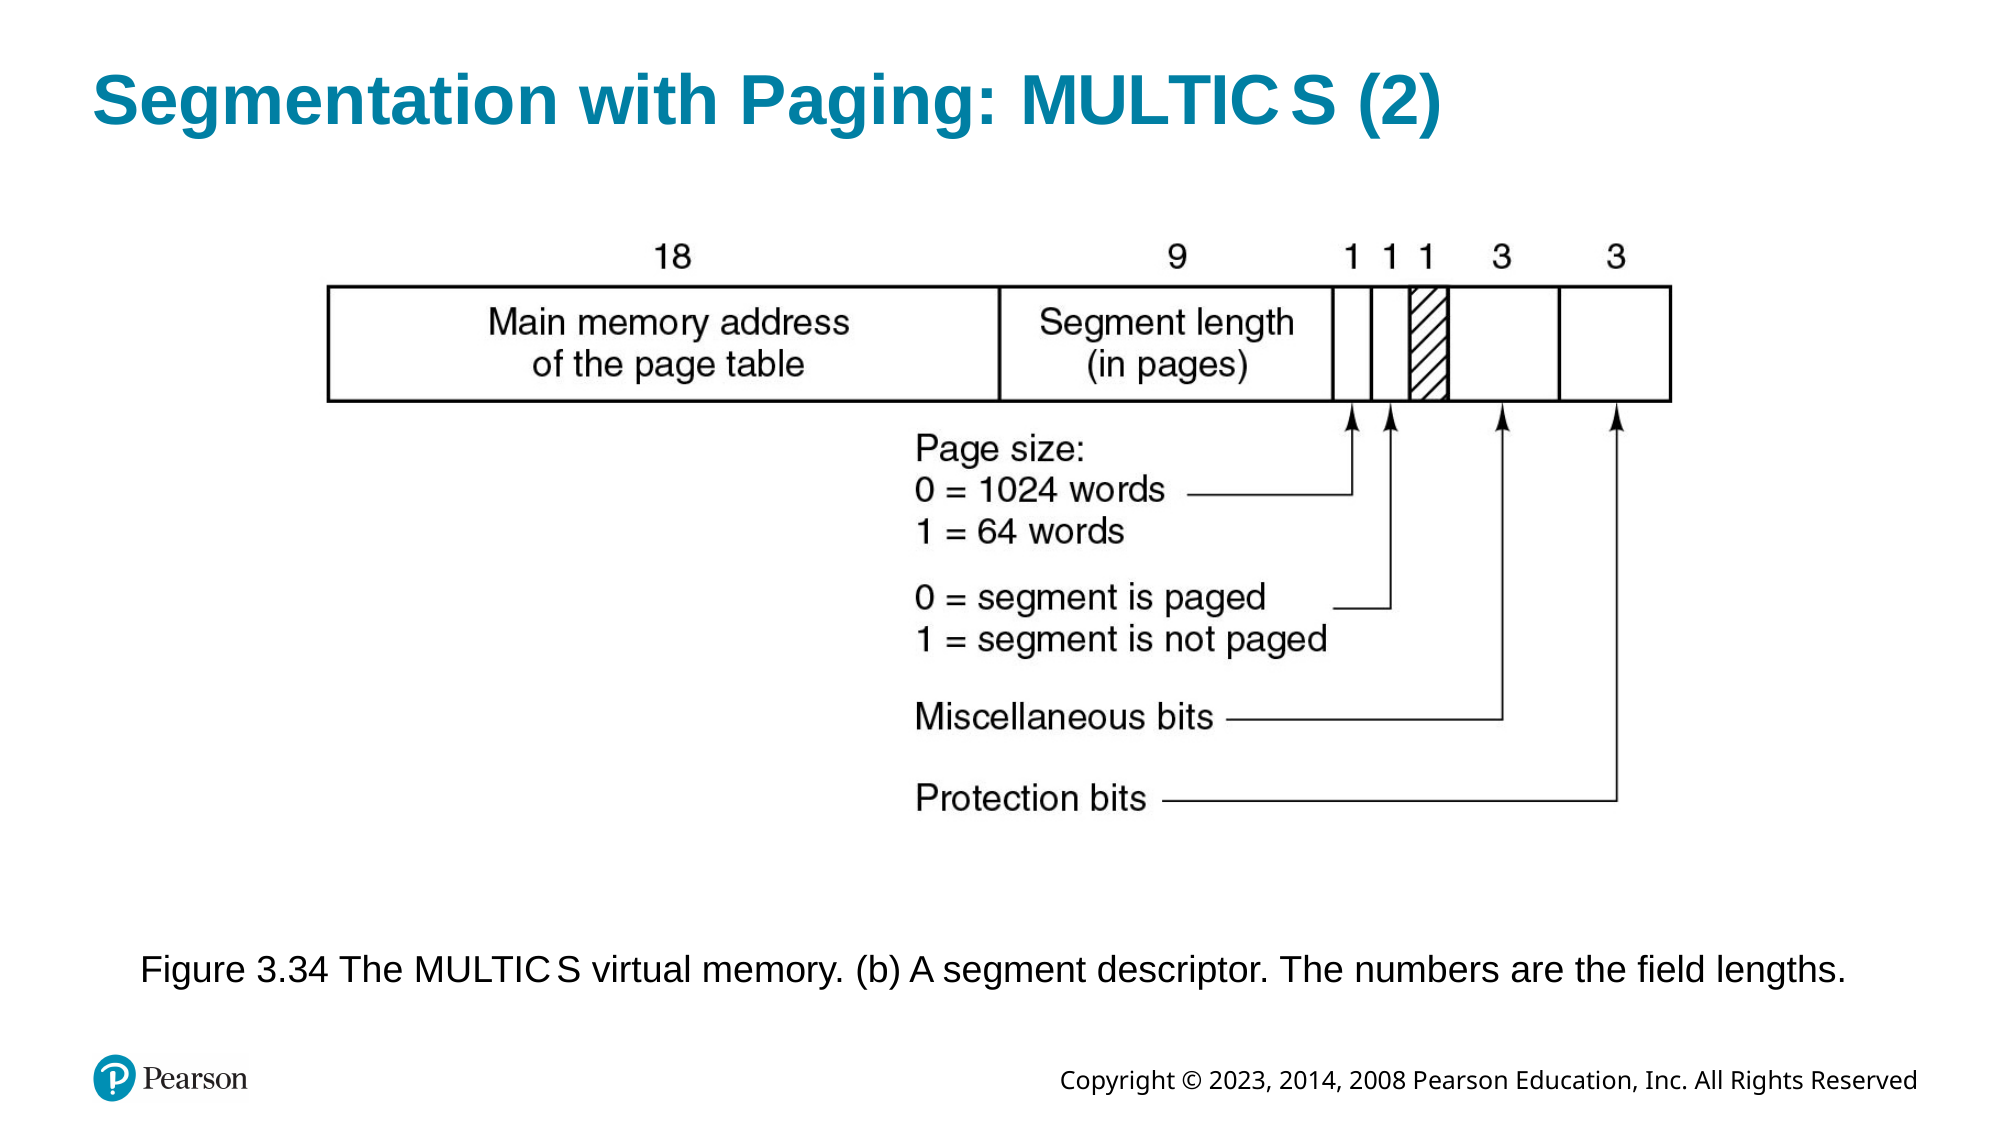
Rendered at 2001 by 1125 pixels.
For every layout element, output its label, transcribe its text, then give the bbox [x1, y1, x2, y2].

list Figure 3.34 The M U L T I C S virtual memory. (b) A segment descriptor. The numbers are the field lengths. [139, 645, 1862, 1125]
title Segmentation with Paging: M U L T I C S (2) [92, 0, 1922, 193]
picture [92, 1053, 139, 1103]
picture [318, 197, 1681, 854]
